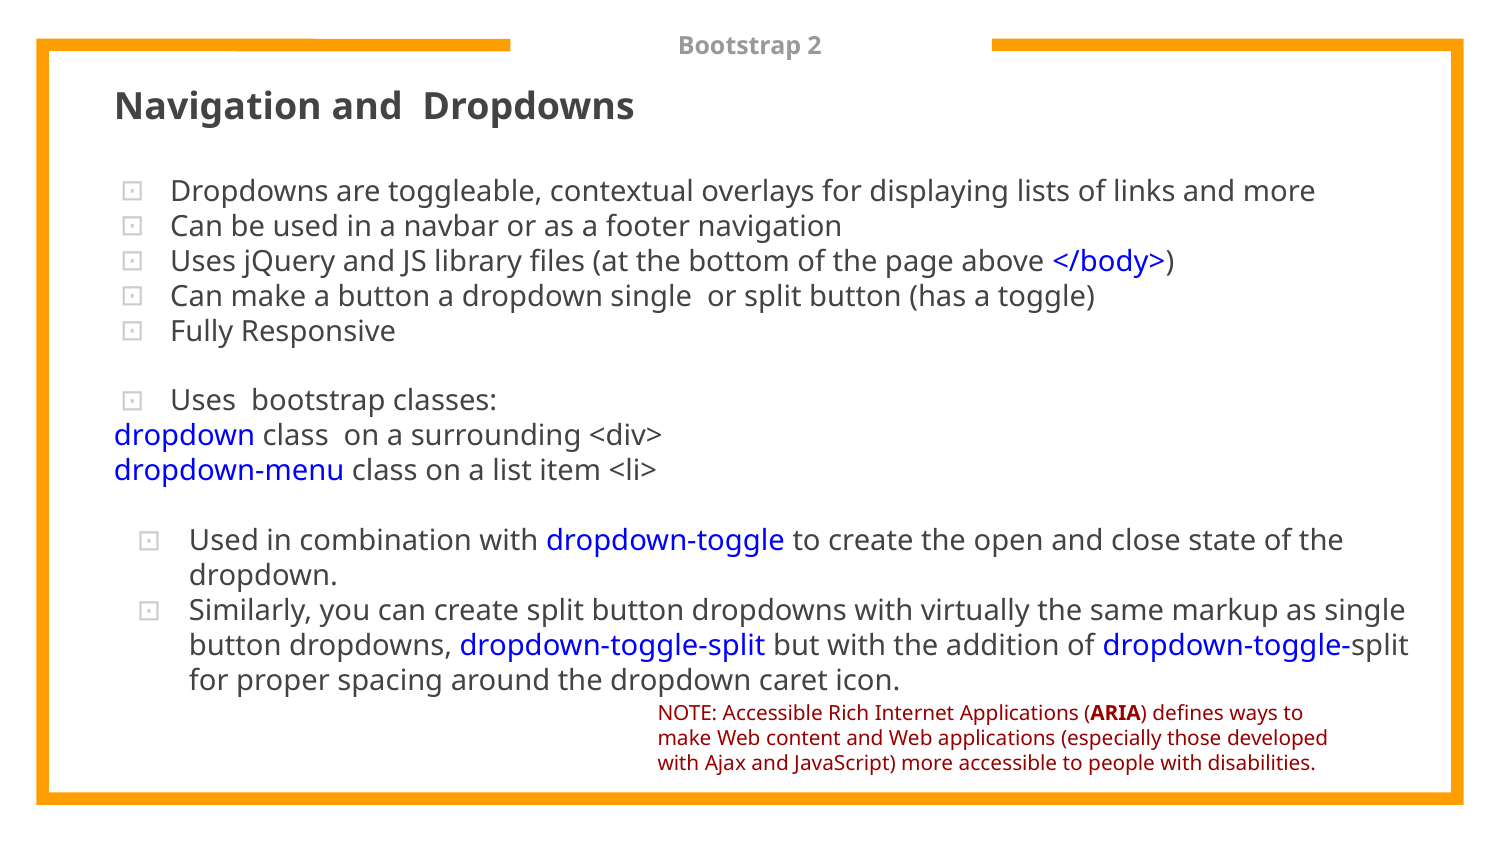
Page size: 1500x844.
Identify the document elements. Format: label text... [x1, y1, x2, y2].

list Navigation and Dropdowns Dropdowns are toggleable, contextual overlays for displaying lists of links and more Can be used in a navbar or as a footer navigation Uses jQuery and JS library files (at the bottom of the page above </body>) Can make a button a dropdown single or split button (has a toggle) Fully Responsive Uses bootstrap classes: dropdown class on a surrounding <div> dropdown-menu class on a list item <li> Used in combination with dropdown-toggle to create the open and close state of the dropdown. Similarly, you can create split button dropdowns with virtually the same markup as single button dropdowns, dropdown-toggle-split but with the addition of dropdown-toggle-split for proper spacing around the dropdown caret icon. [98, 66, 1430, 642]
title Bootstrap 2 [531, 15, 969, 136]
text_box NOTE: Accessible Rich Internet Applications (ARIA) defines ways to make Web content and Web applications (especially those developed with Ajax and JavaScript) more accessible to people with disabilities. [642, 685, 1366, 788]
